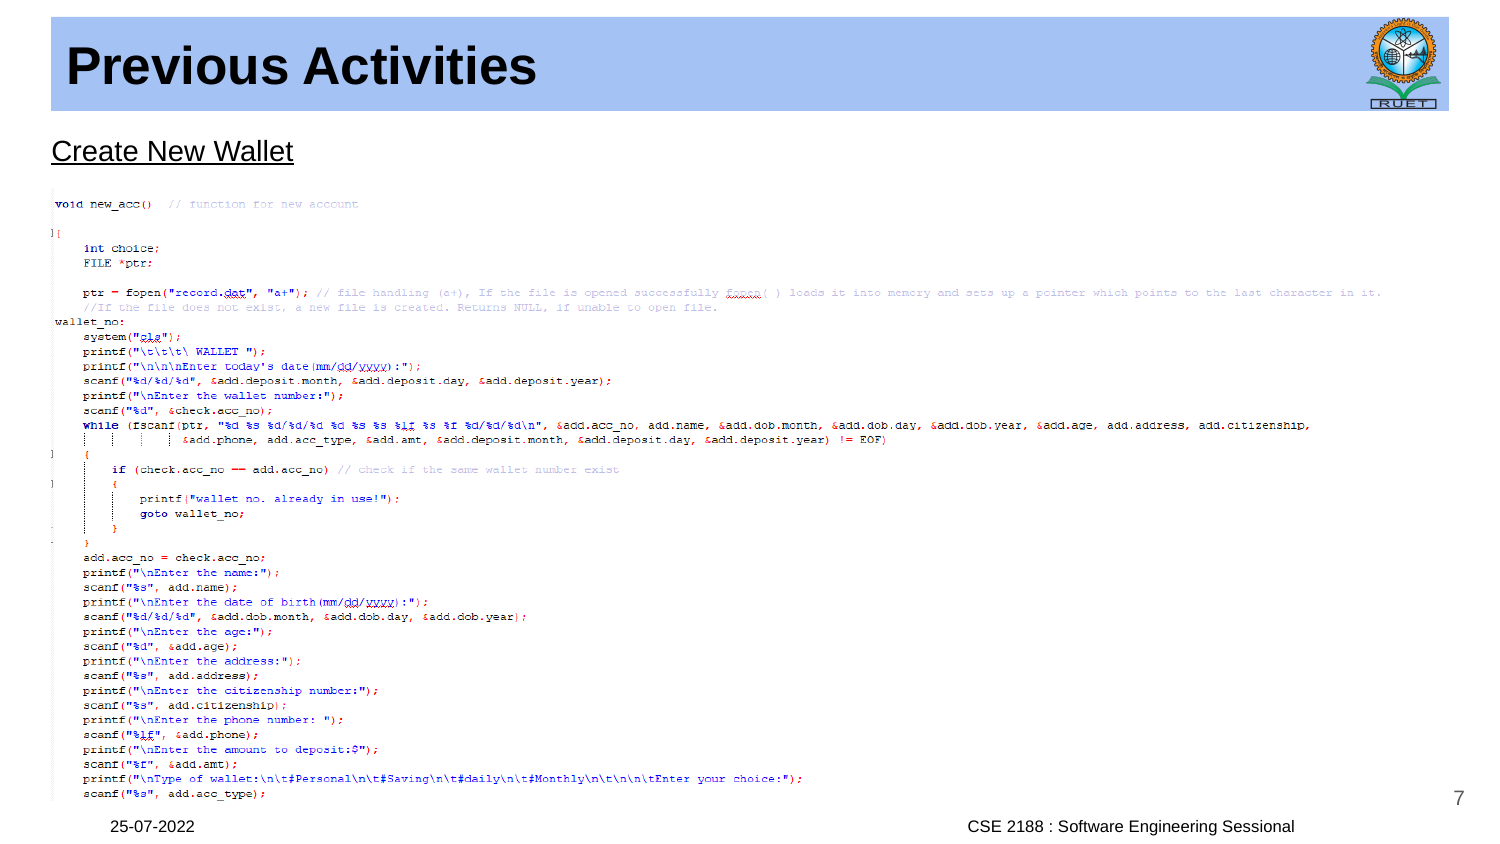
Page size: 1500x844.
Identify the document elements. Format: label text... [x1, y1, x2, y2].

text_box Create New Wallet [36, 117, 808, 183]
text_box 25-07-2022 CSE 2188 : Software Engineering Sessional [79, 788, 1449, 844]
picture [50, 188, 1387, 802]
title Previous Activities [51, 16, 1449, 111]
slide_number 7 [1391, 764, 1480, 830]
picture [1358, 18, 1450, 110]
